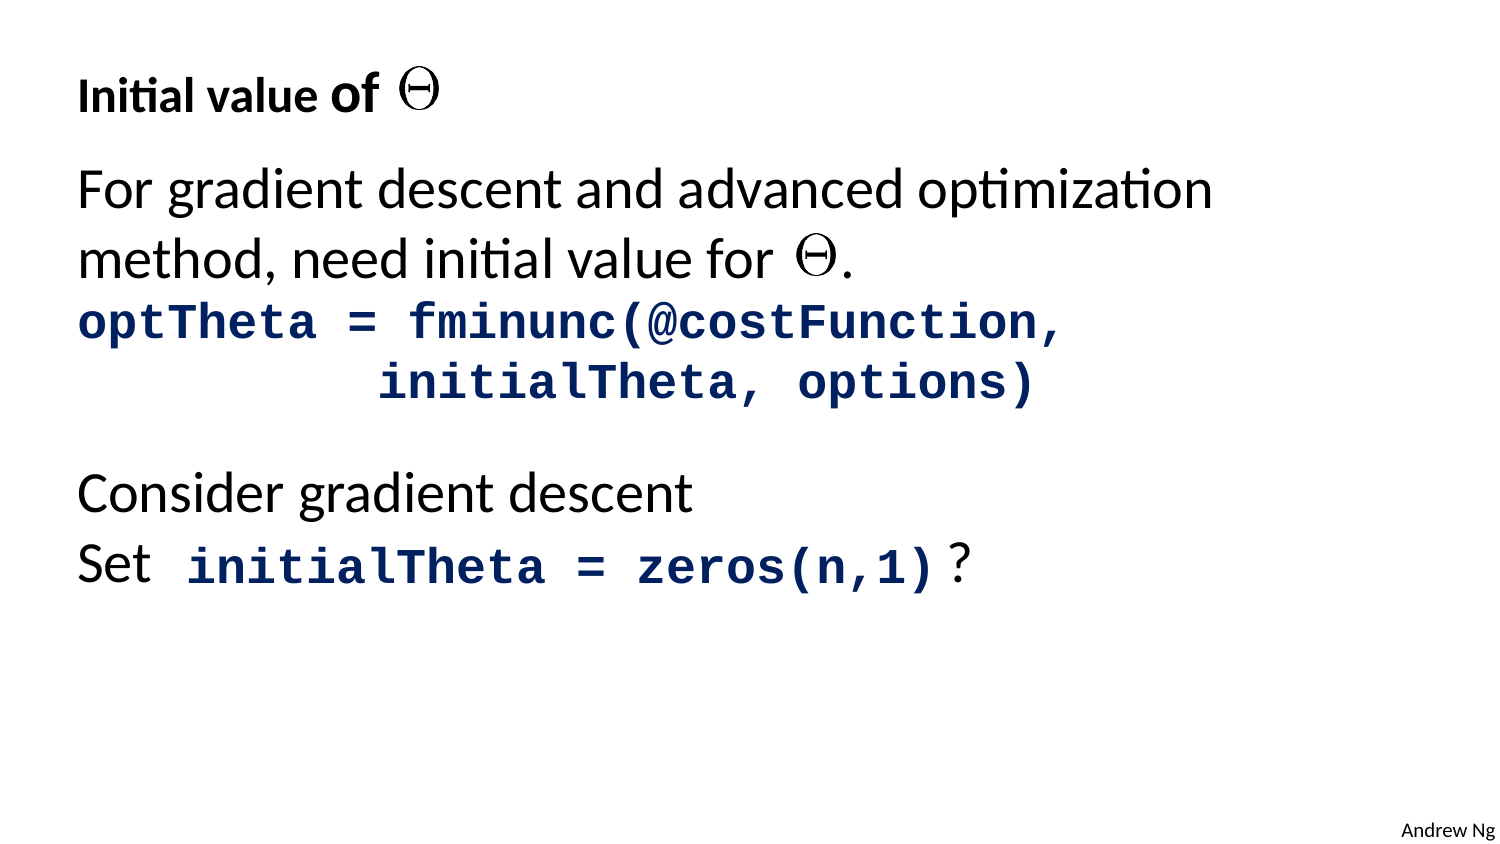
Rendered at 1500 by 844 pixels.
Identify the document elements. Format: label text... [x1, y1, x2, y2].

text_box optTheta = fminunc(@costFunction, initialTheta, options) [62, 281, 1438, 416]
text_box For gradient descent and advanced optimization method, need initial value for . [62, 142, 1438, 281]
text_box Initial value of [62, 46, 1263, 132]
picture [399, 66, 440, 110]
picture [796, 233, 836, 277]
text_box initialTheta = zeros(n,1) [171, 526, 1146, 602]
text_box Consider gradient descent Set ? [62, 446, 1438, 602]
